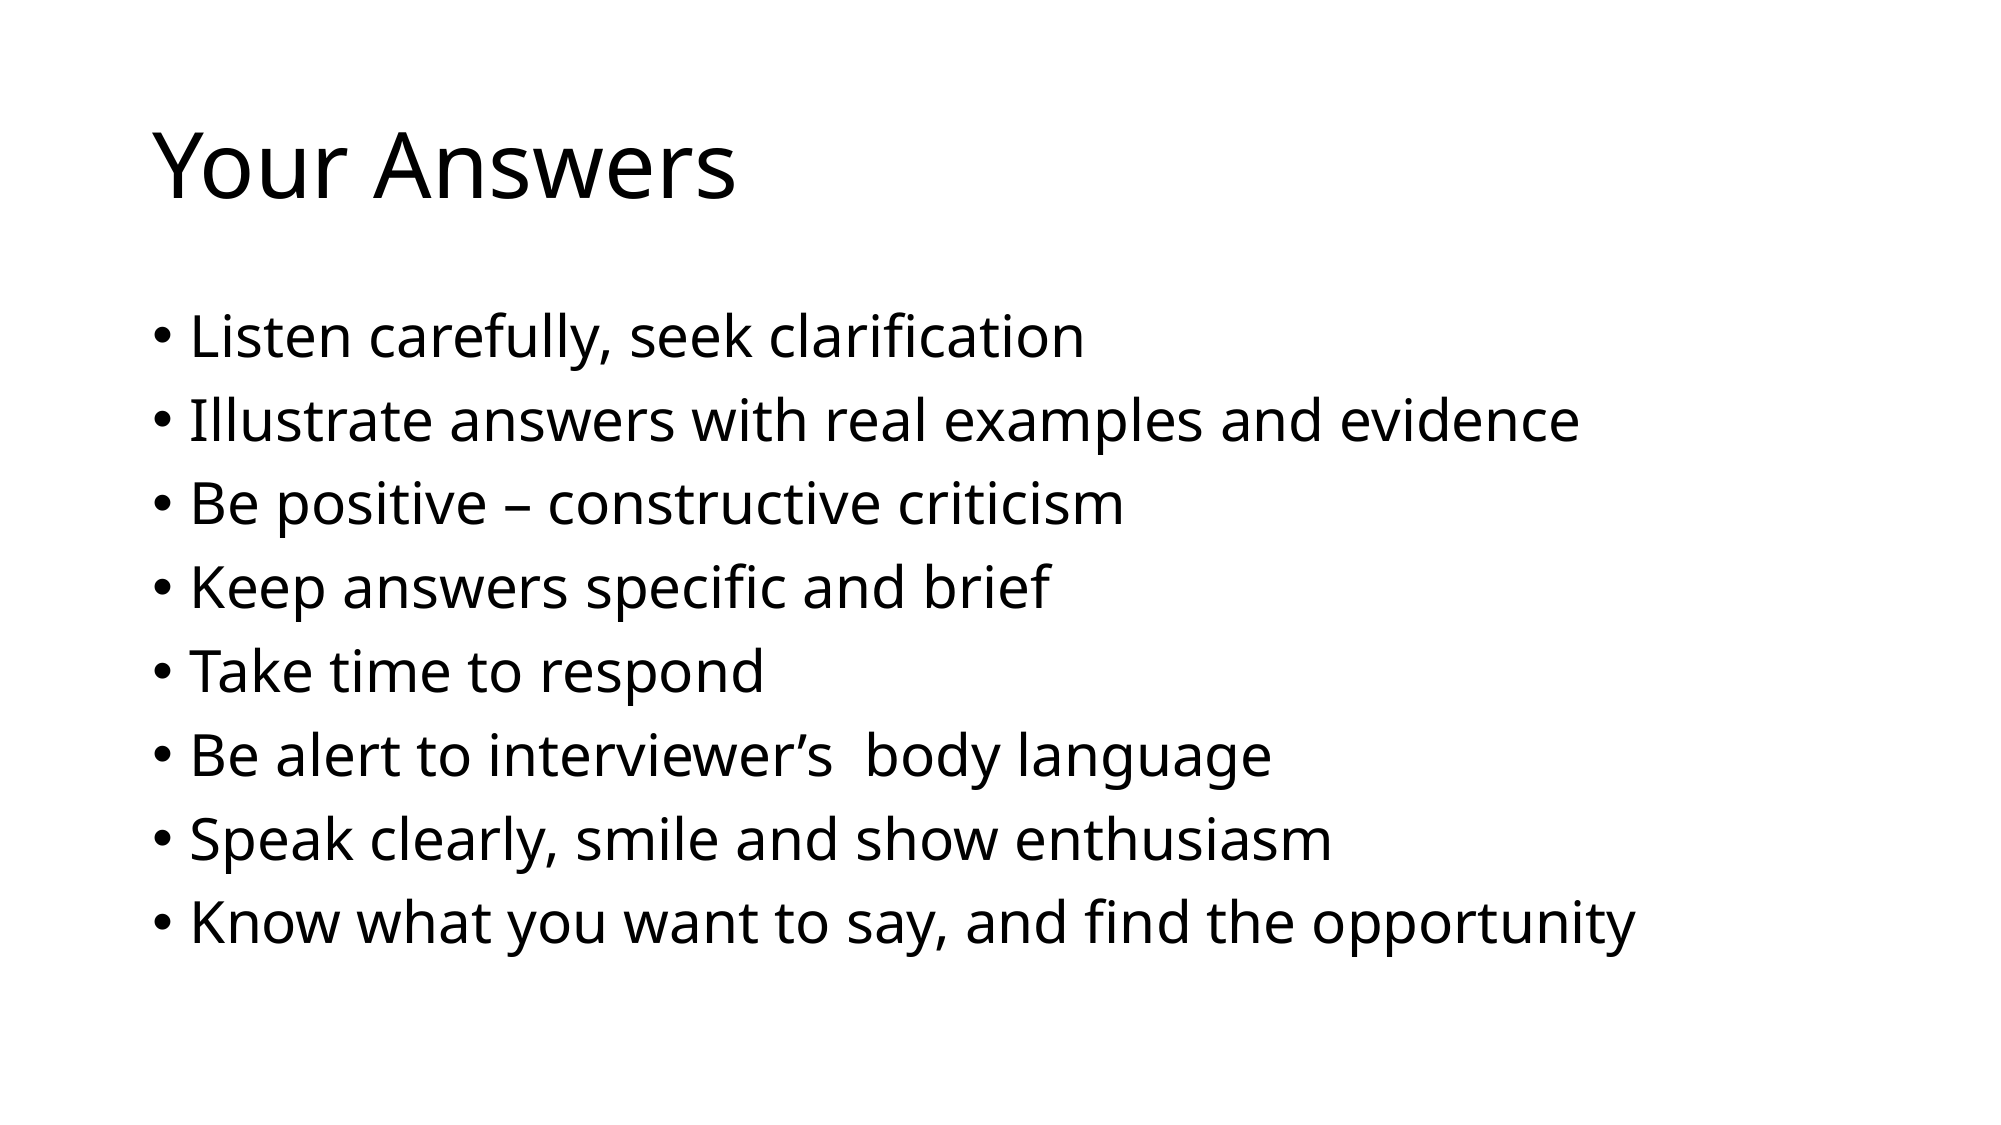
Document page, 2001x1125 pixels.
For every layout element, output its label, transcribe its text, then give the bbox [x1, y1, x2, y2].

list Listen carefully, seek clarification Illustrate answers with real examples and evidence Be positive – constructive criticism Keep answers specific and brief Take time to respond Be alert to interviewer’s body language Speak clearly, smile and show enthusiasm Know what you want to say, and find the opportunity [137, 299, 1863, 1014]
title Your Answers [137, 59, 1863, 278]
